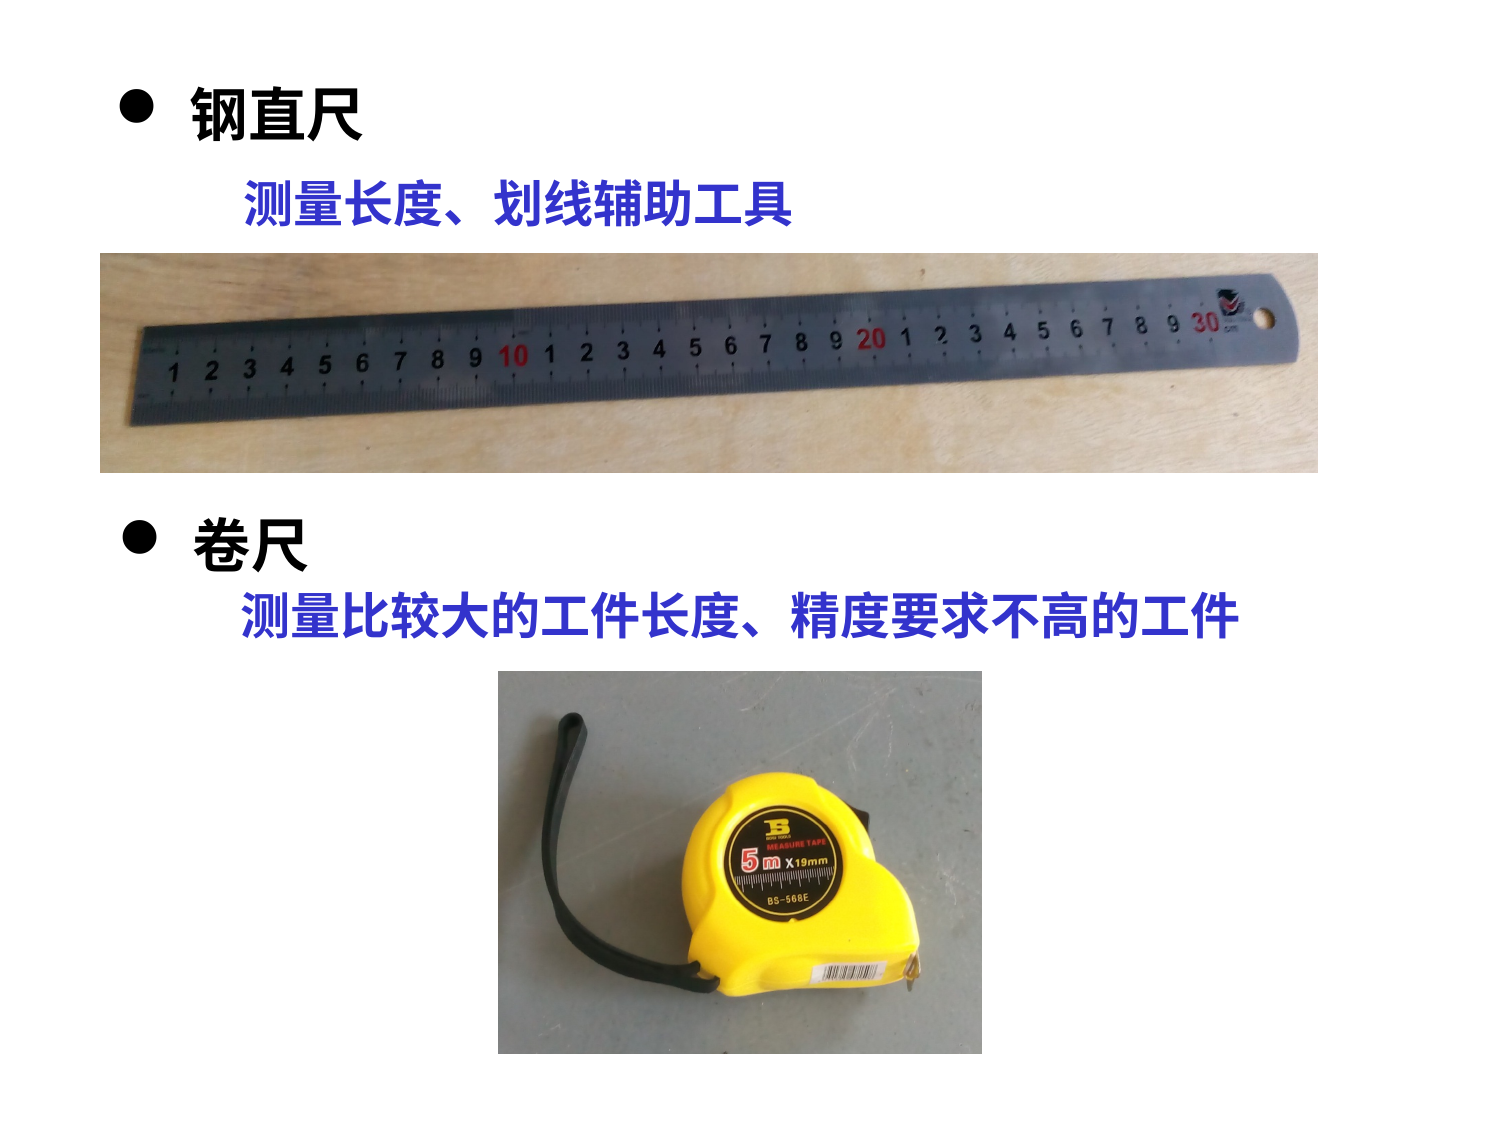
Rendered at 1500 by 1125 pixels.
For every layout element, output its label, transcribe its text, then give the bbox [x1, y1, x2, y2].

picture [497, 671, 982, 1054]
text_box 卷尺 [103, 501, 325, 587]
text_box 测量比较大的工件长度、精度要求不高的工件 [225, 584, 1418, 665]
title 钢直尺 [100, 78, 415, 157]
picture [100, 253, 1318, 473]
text_box 测量长度、划线辅助工具 [228, 165, 809, 240]
